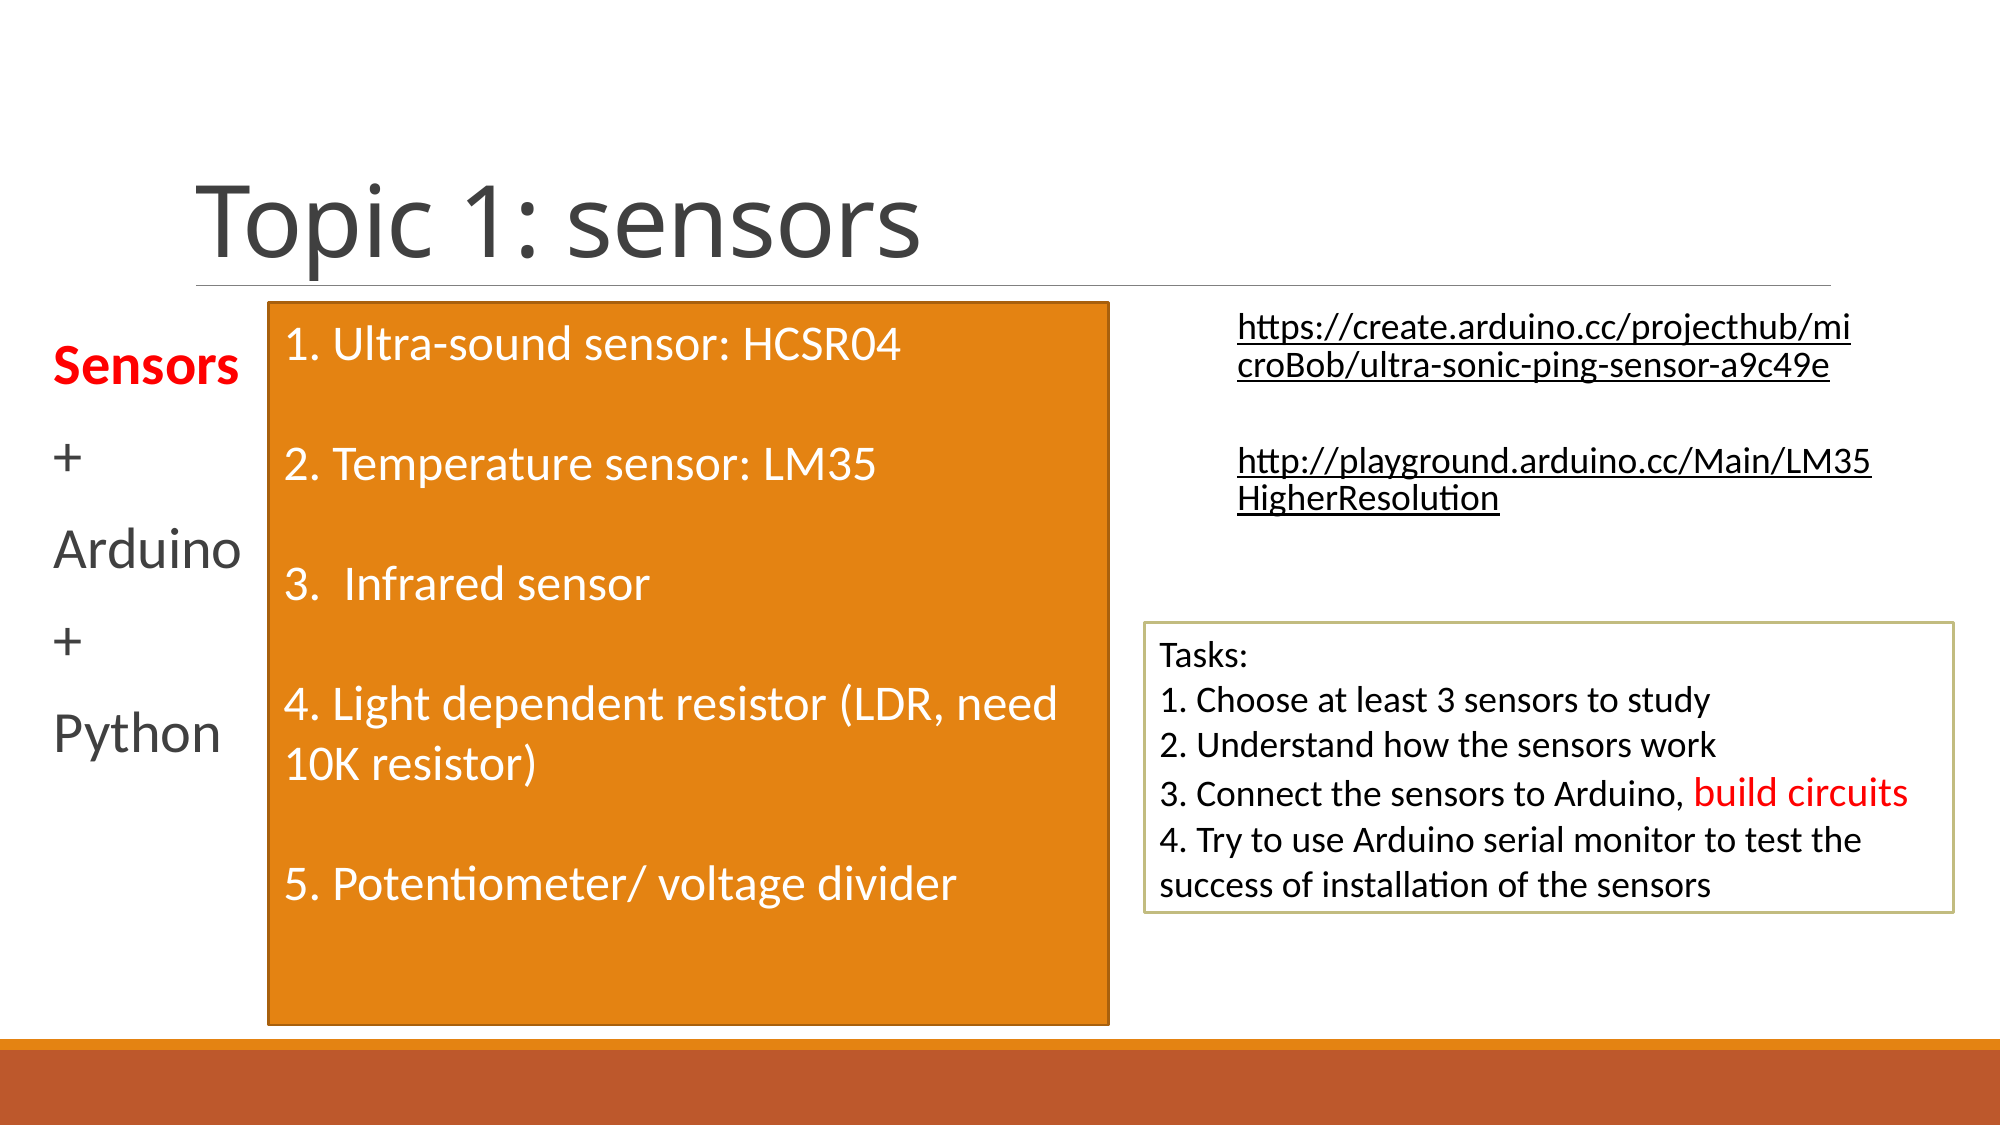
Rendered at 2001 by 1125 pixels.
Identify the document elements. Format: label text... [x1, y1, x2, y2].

text_box https://create.arduino.cc/projecthub/microBob/ultra-sonic-ping-sensor-a9c49e [1222, 295, 1868, 400]
text_box 1. Ultra-sound sensor: HCSR04 2. Temperature sensor: LM35 3. Infrared sensor 4. Light dependent resistor (LDR, need 10K resistor) 5. Potentiometer/ voltage divider [267, 301, 1110, 1026]
text_box http://playground.arduino.cc/Main/LM35HigherResolution [1222, 428, 1909, 534]
title Topic 1: sensors [180, 47, 1830, 285]
text_box Tasks: 1. Choose at least 3 sensors to study 2. Understand how the sensors work 3. Connect the sensors to Arduino, build circuits 4. Try to use Arduino serial monitor to test the success of installation of the sensors [1143, 621, 1955, 914]
list Sensors + Arduino + Python [39, 326, 267, 987]
